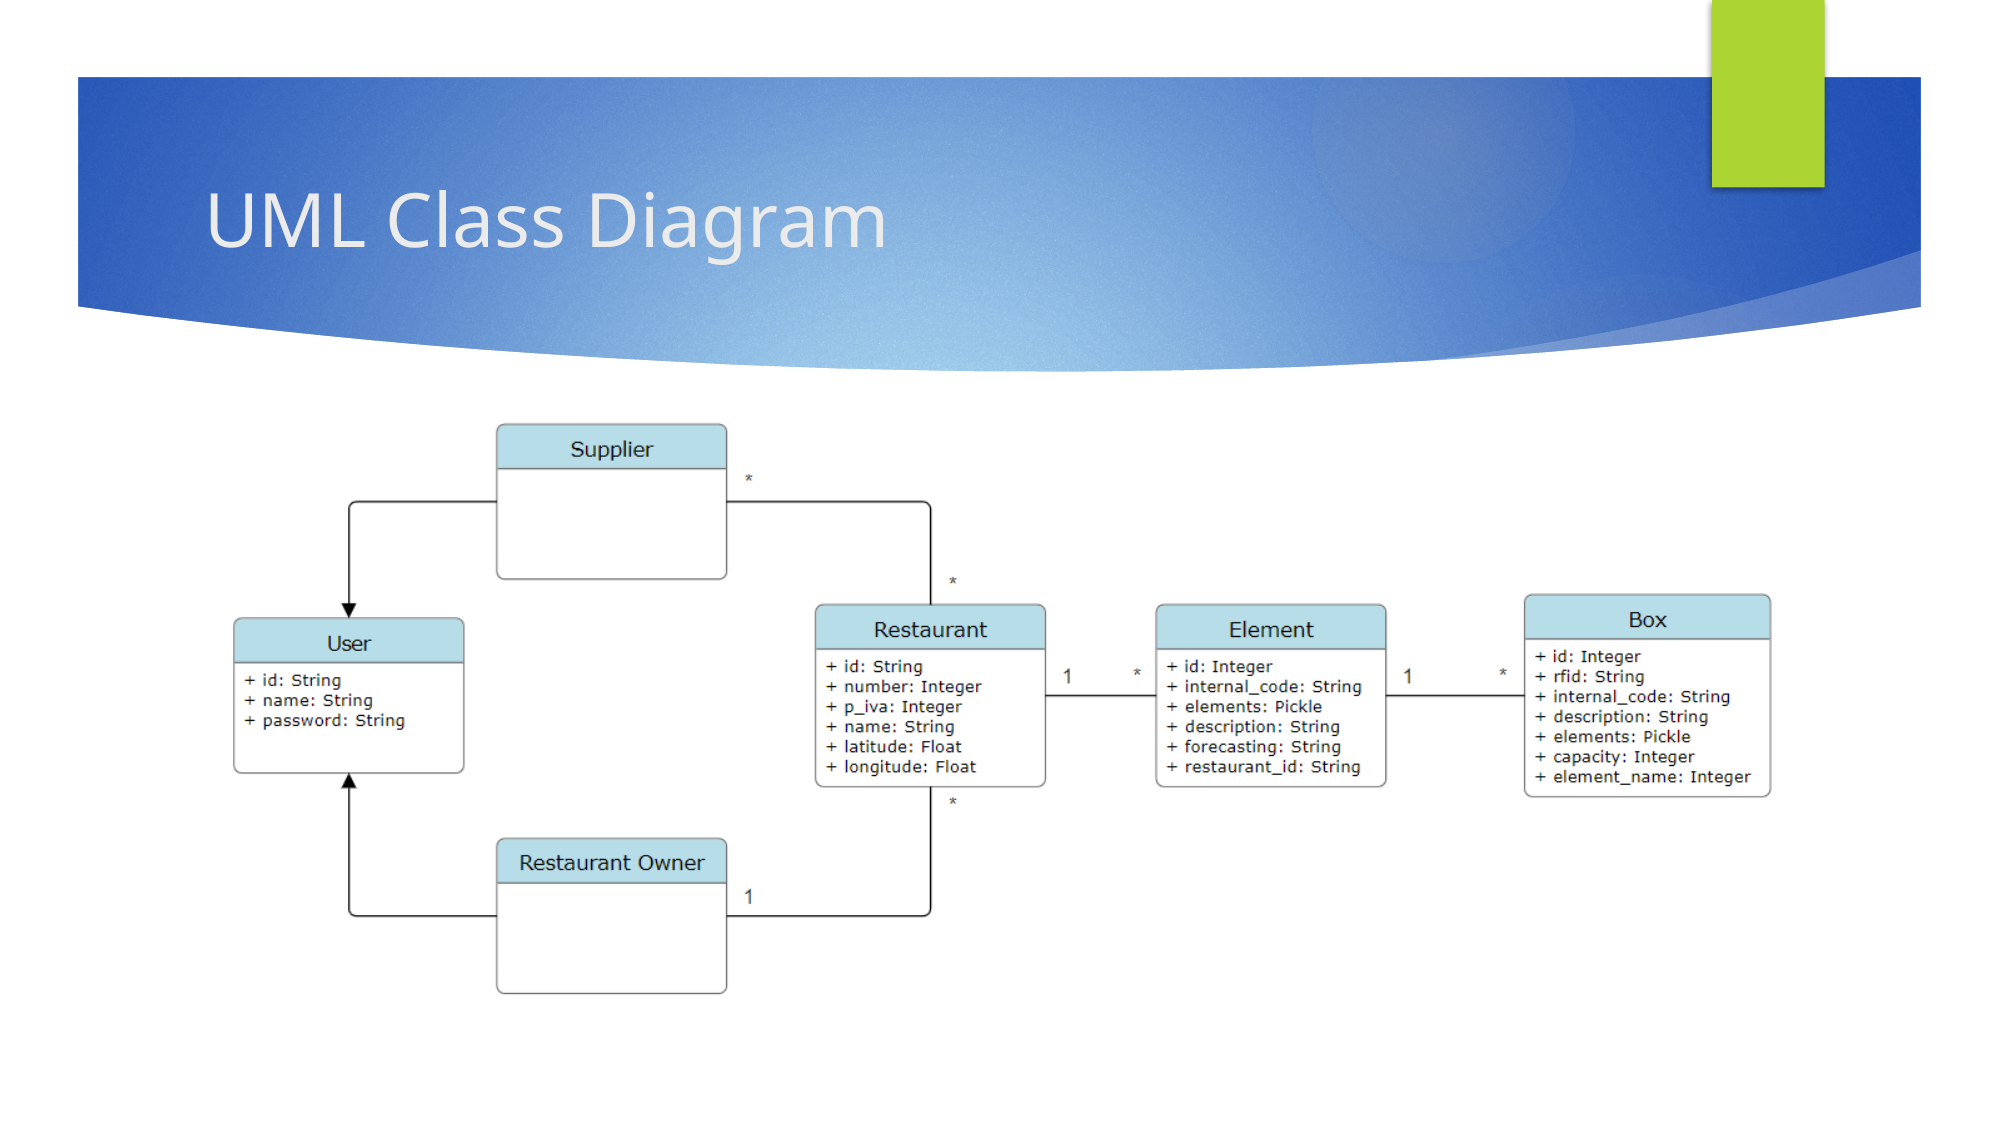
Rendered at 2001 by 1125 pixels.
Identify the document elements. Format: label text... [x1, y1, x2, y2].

title UML Class Diagram [189, 159, 1627, 276]
picture [217, 398, 1783, 1008]
